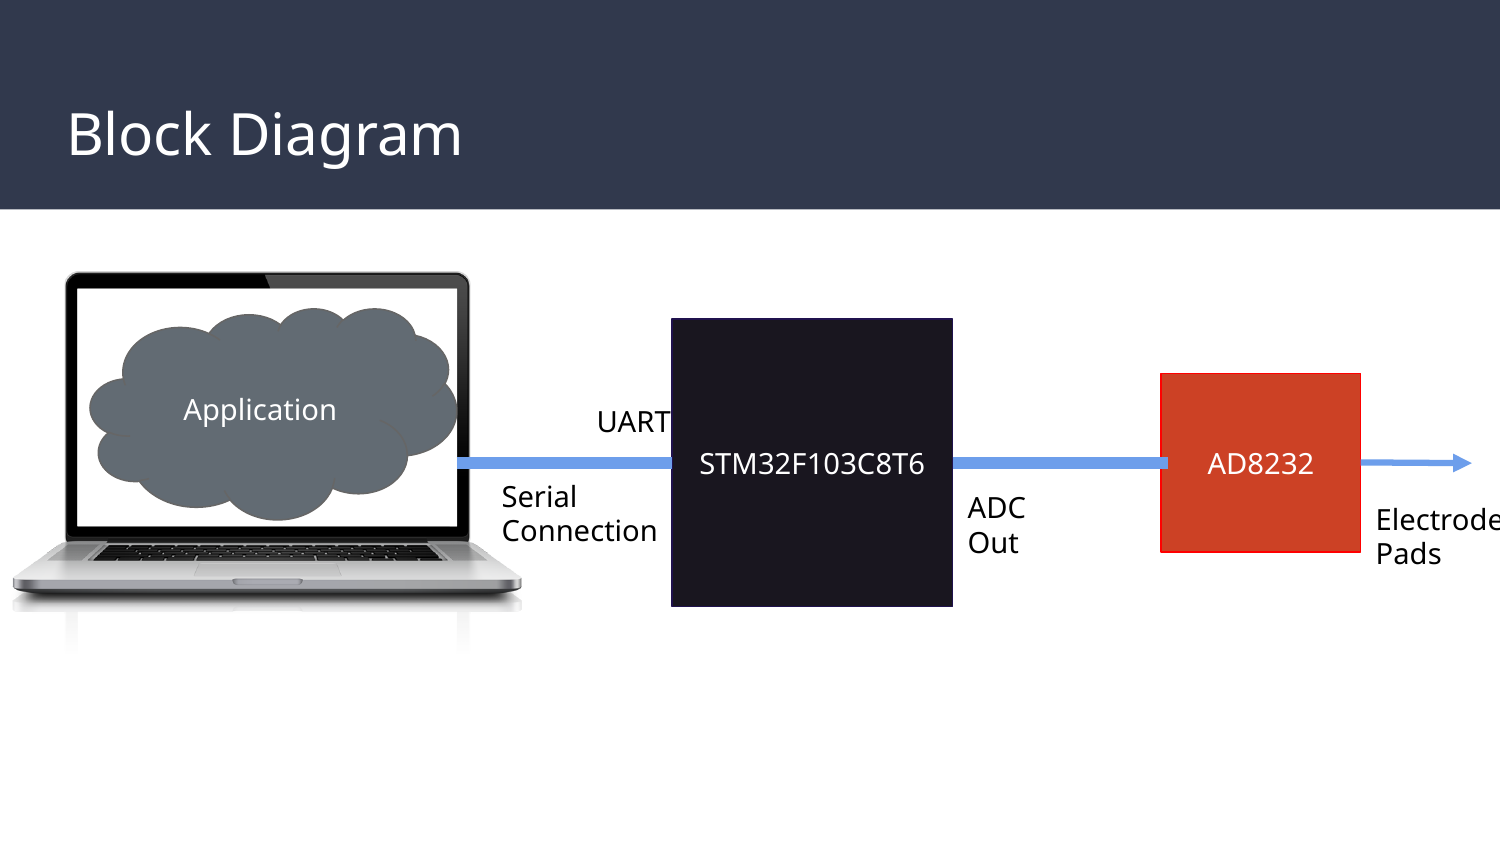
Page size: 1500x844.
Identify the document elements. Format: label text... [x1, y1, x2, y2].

text_box Electrode Pads [1360, 485, 1500, 553]
text_box ADC Out [952, 474, 1169, 541]
text_box Serial Connection [527, 462, 687, 530]
title Block Diagram [51, 82, 1449, 185]
text_box AD8232 [1161, 373, 1361, 553]
text_box UART [581, 388, 712, 456]
picture [11, 271, 522, 654]
text_box STM32F103C8T6 [672, 319, 953, 607]
